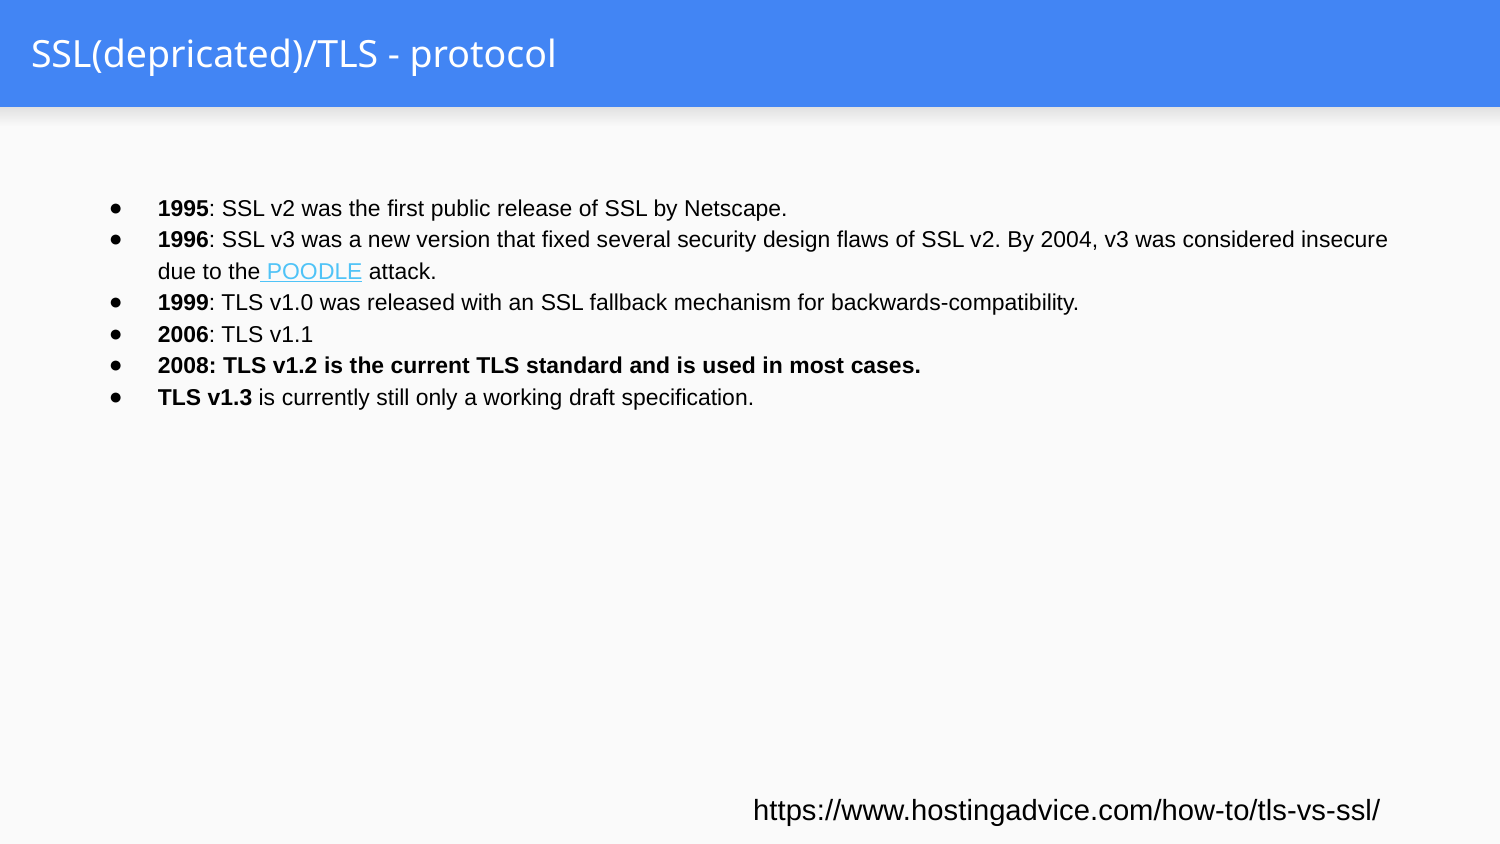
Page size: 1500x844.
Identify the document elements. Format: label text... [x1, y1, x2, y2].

text_box 1995: SSL v2 was the first public release of SSL by Netscape. 1996: SSL v3 was a new version that fixed several security design flaws of SSL v2. By 2004, v3 was considered insecure due to the POODLE attack. 1999: TLS v1.0 was released with an SSL fallback mechanism for backwards-compatibility. 2006: TLS v1.1 2008: TLS v1.2 is the current TLS standard and is used in most cases. TLS v1.3 is currently still only a working draft specification. [67, 174, 1430, 806]
title SSL(depricated)/TLS - protocol [16, 2, 1464, 102]
text_box https://www.hostingadvice.com/how-to/tls-vs-ssl/ [738, 776, 1447, 823]
